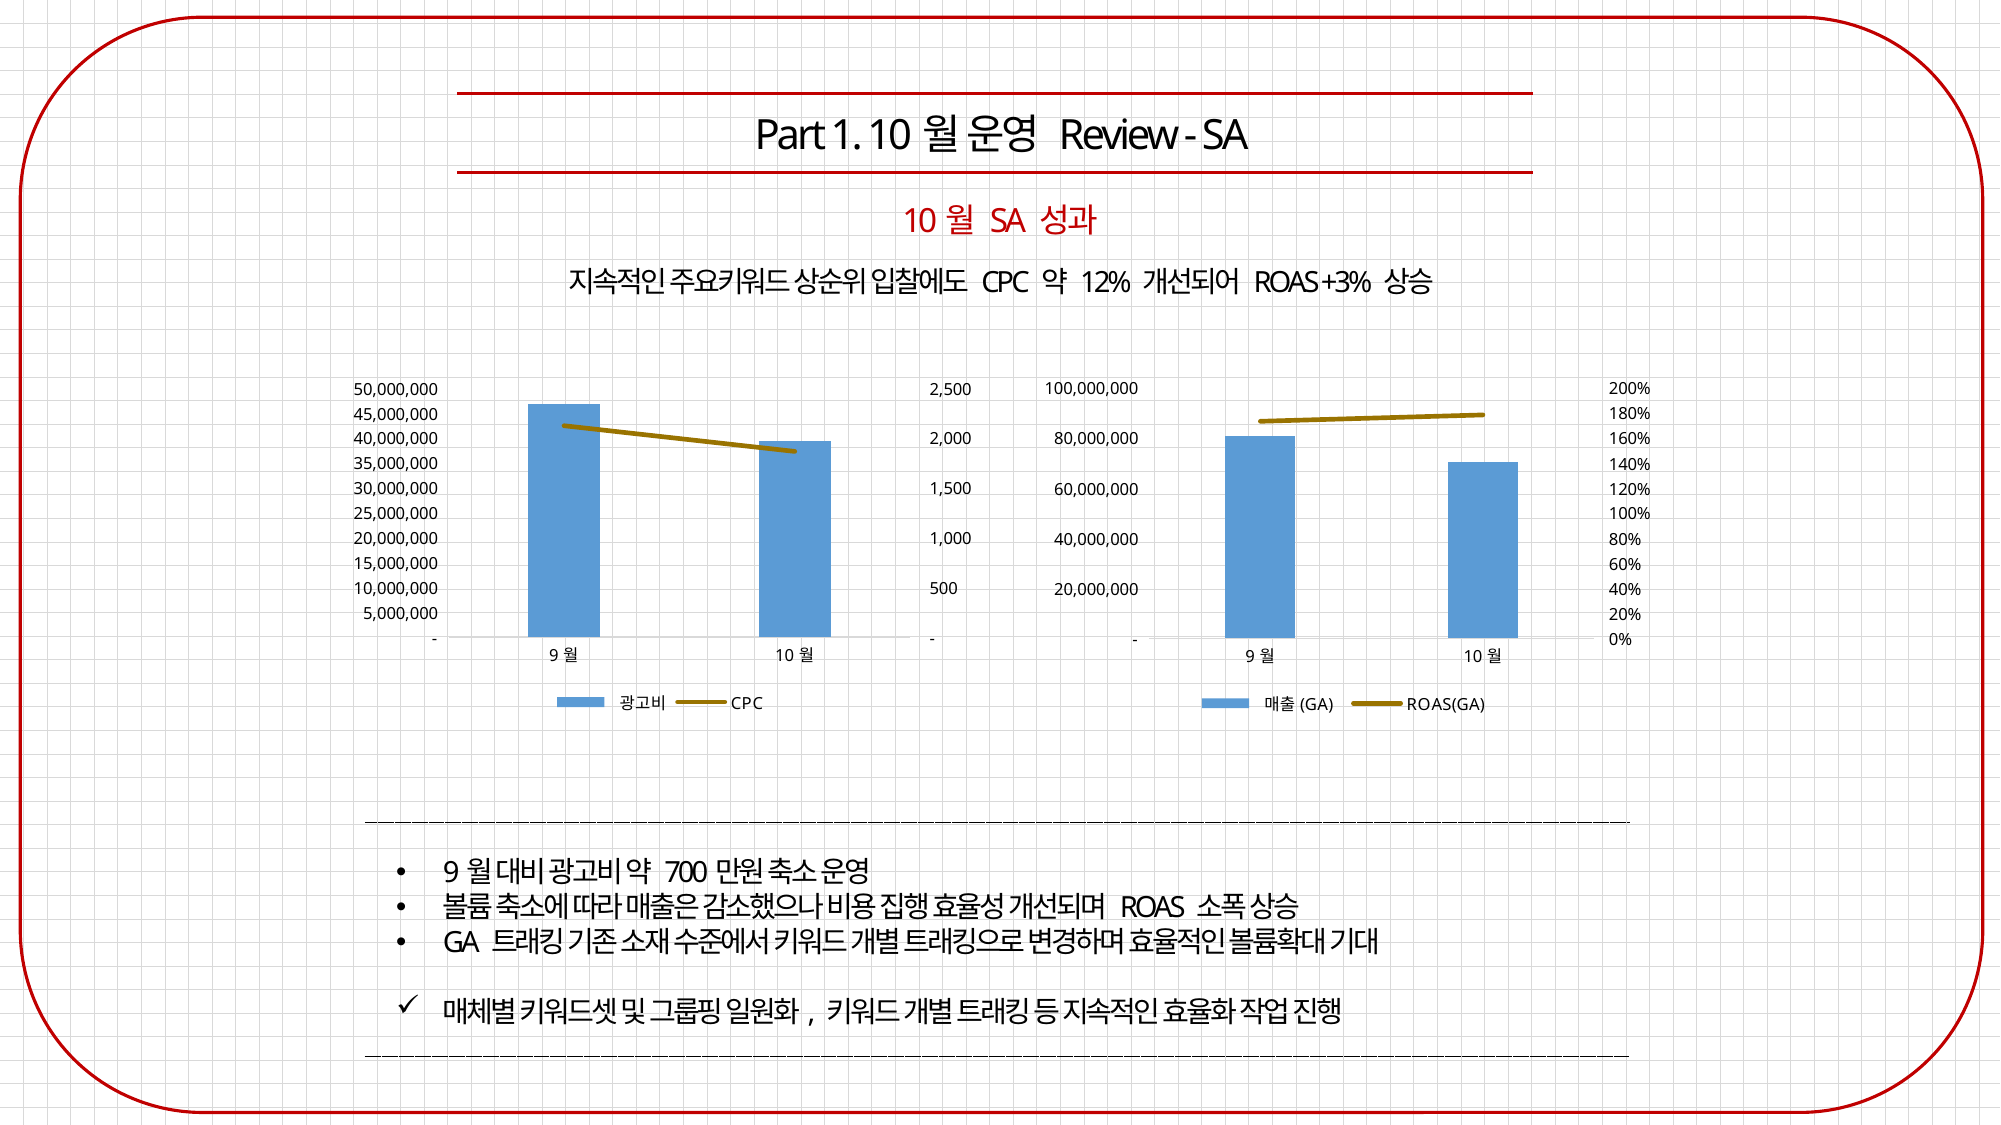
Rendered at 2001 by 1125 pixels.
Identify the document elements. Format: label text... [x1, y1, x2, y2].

text_box 지속적인 주요키워드 상순위 입찰에도 CPC 약 12% 개선되어 ROAS +3% 상승 [553, 255, 1450, 306]
chart [1027, 368, 1665, 721]
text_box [364, 821, 1665, 1057]
chart [335, 369, 990, 720]
text_box 10월 SA 성과 [887, 191, 1113, 247]
text_box Part 1. 10월 운영 Review - SA [739, 100, 1264, 165]
